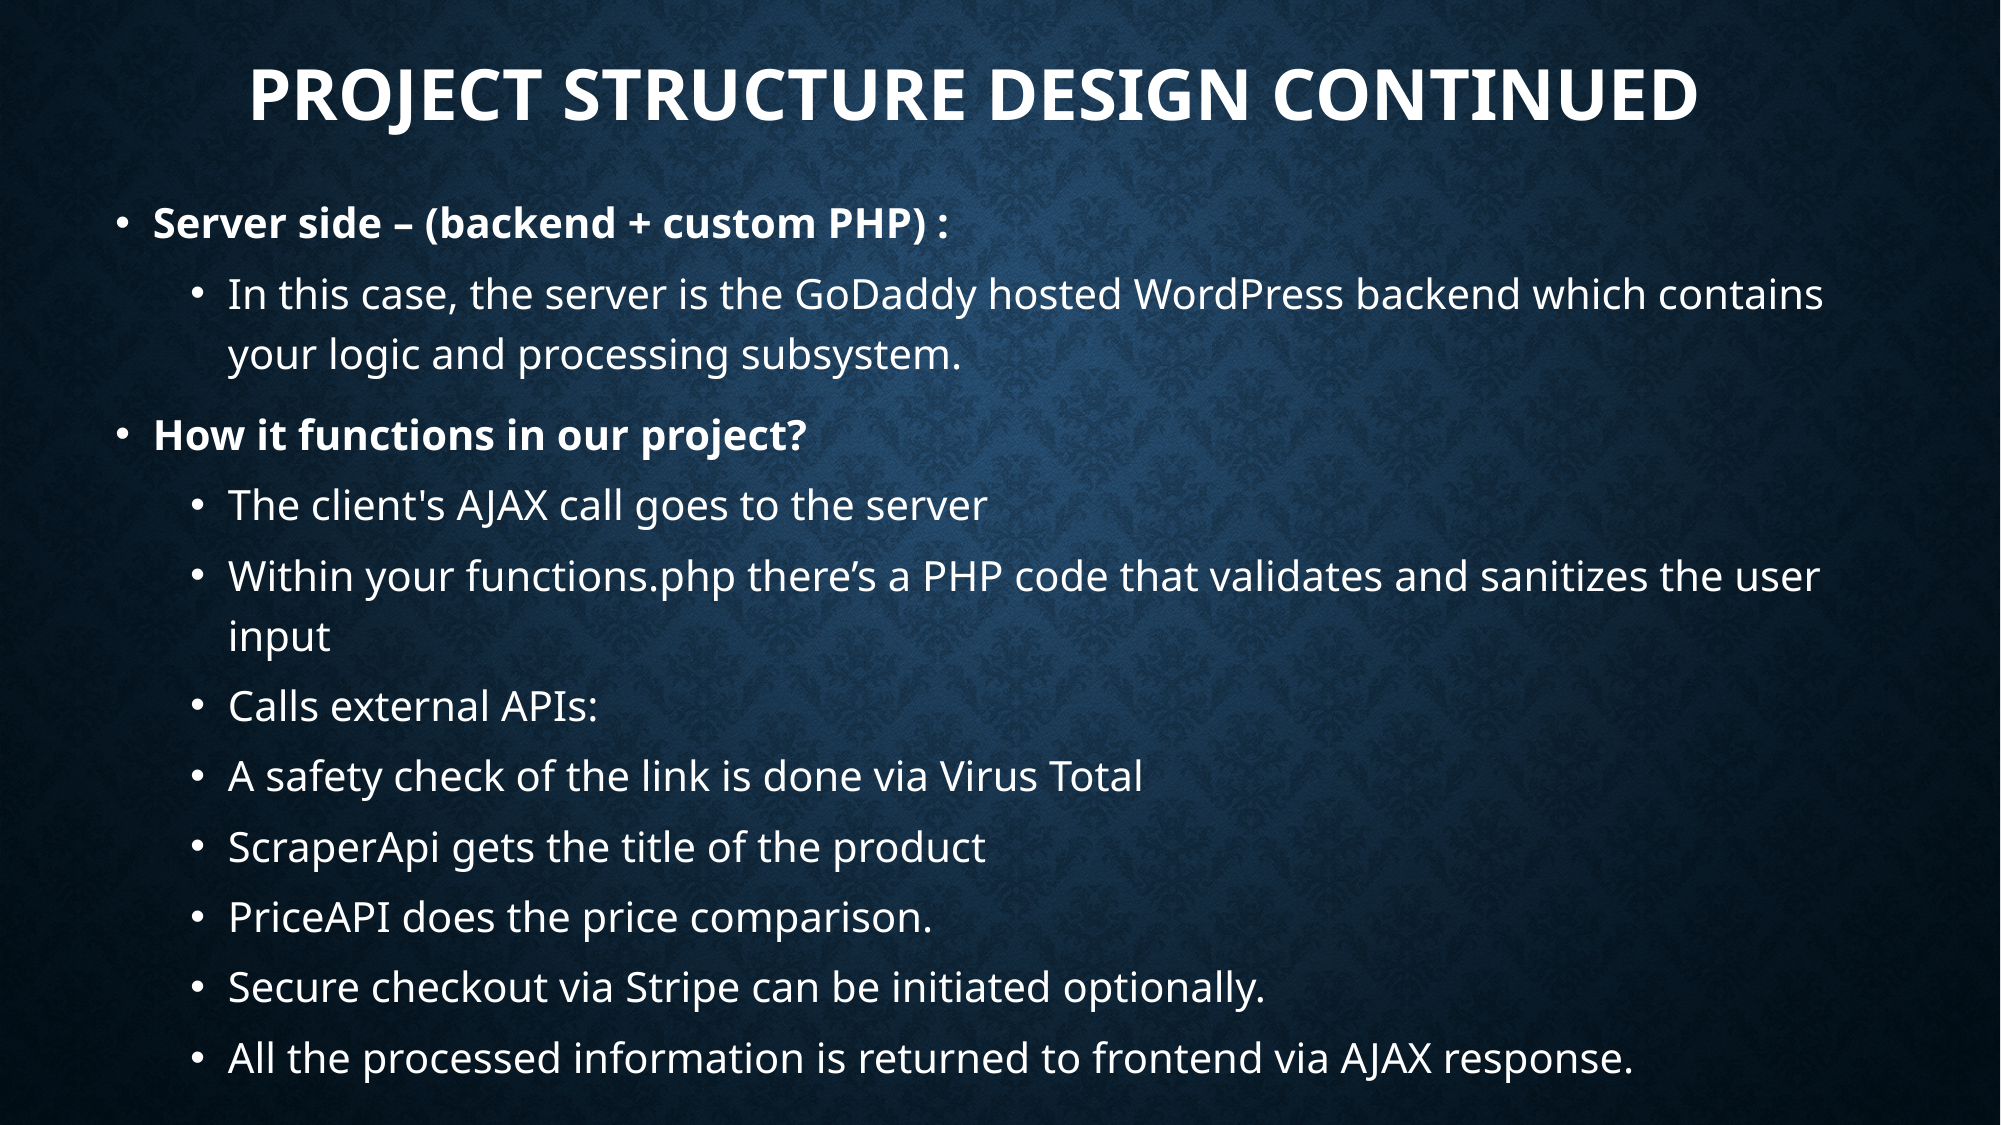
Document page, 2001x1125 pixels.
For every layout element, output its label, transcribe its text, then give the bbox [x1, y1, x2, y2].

list Server side – (backend + custom PHP) : In this case, the server is the GoDaddy hosted WordPress backend which contains your logic and processing subsystem. How it functions in our project? The client's AJAX call goes to the server Within your functions.php there’s a PHP code that validates and sanitizes the user input Calls external APIs: A safety check of the link is done via Virus Total ScraperApi gets the title of the product PriceAPI does the price comparison. Secure checkout via Stripe can be initiated optionally. All the processed information is returned to frontend via AJAX response. [100, 179, 1849, 1035]
title Project Structure Design Continued [100, 0, 1849, 179]
